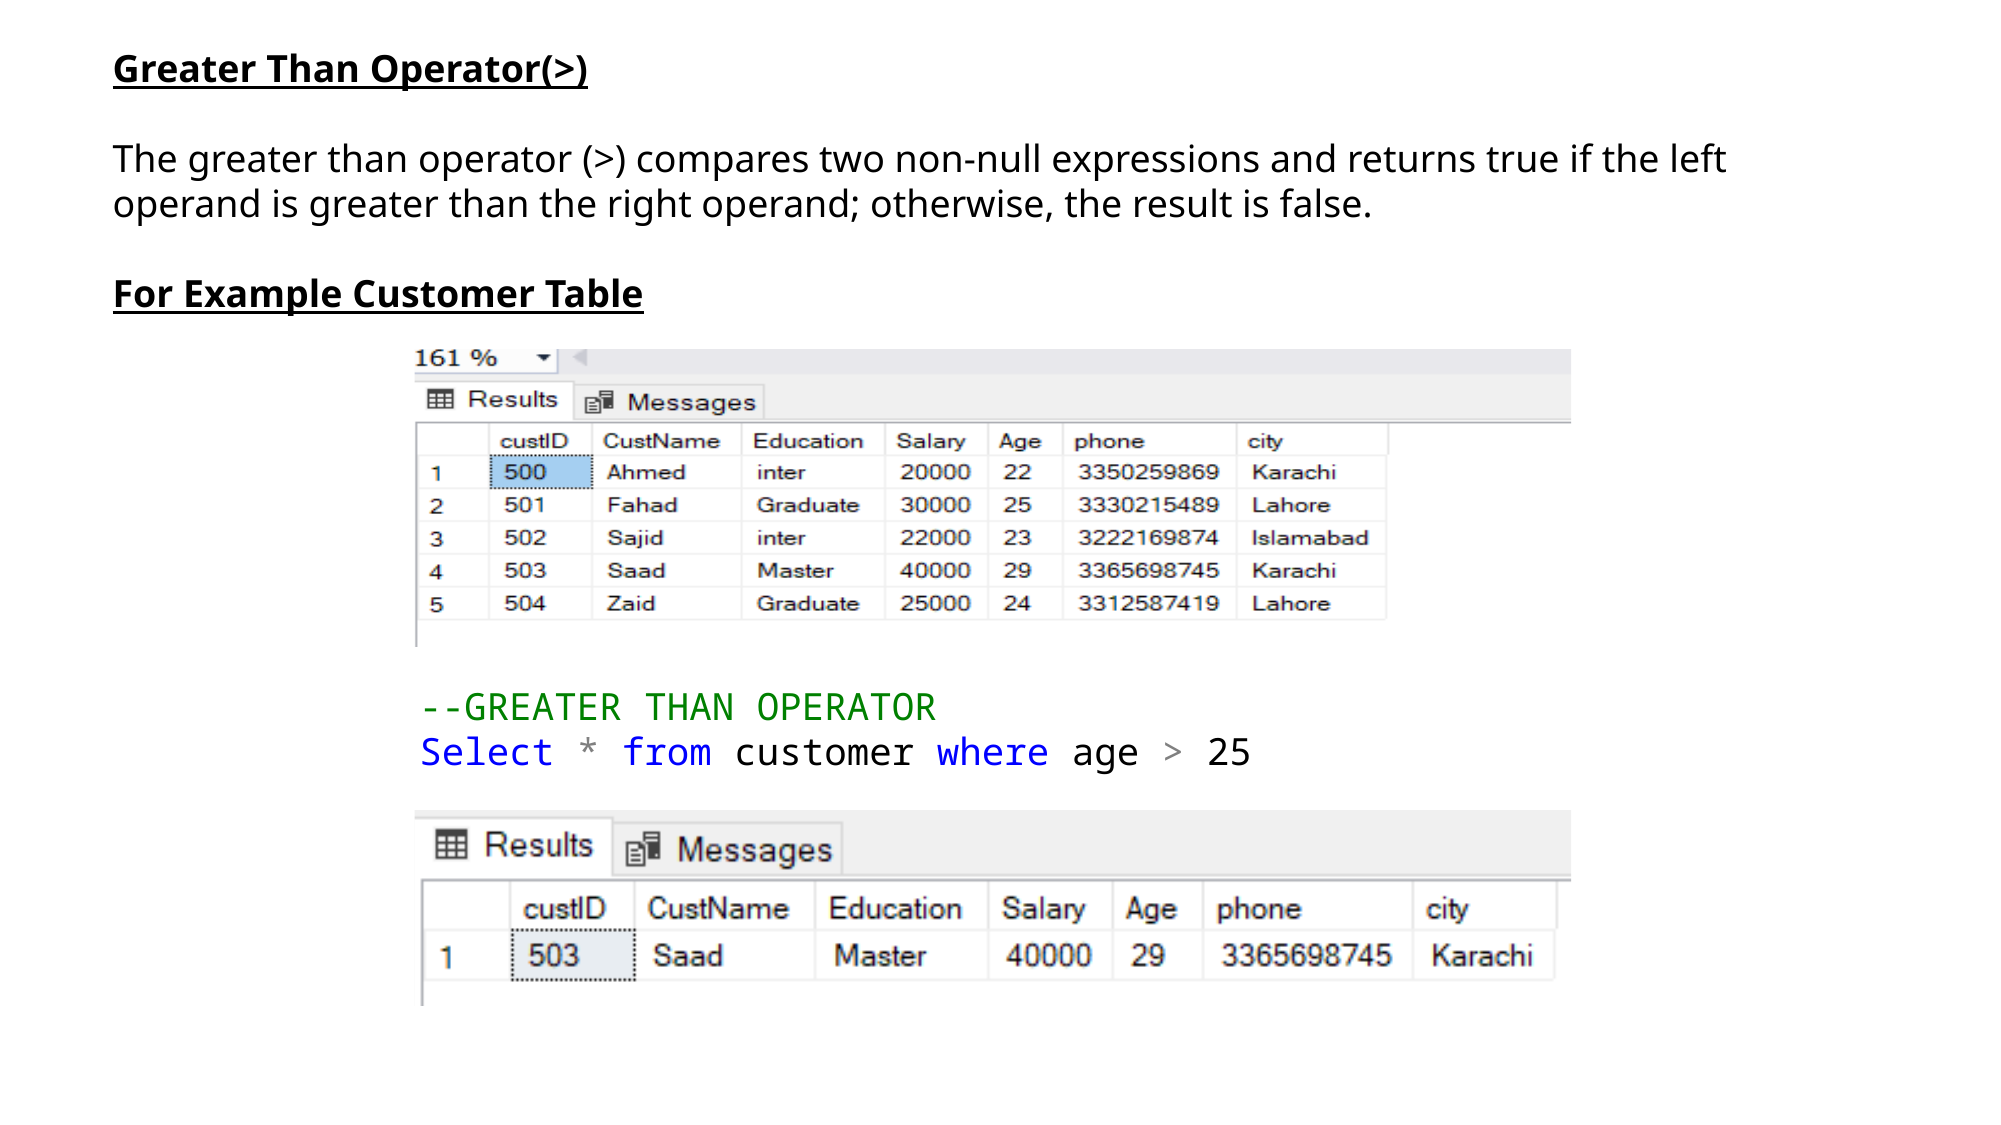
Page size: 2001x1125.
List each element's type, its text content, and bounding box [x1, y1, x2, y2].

picture [414, 810, 1572, 1006]
picture [414, 349, 1572, 647]
text_box Greater Than Operator(>) The greater than operator (>) compares two non-null expressions and returns true if the left operand is greater than the right operand; otherwise, the result is false. For Example Customer Table [97, 38, 1866, 413]
text_box --GREATER THAN OPERATOR Select * from customer where age > 25 [404, 675, 1590, 781]
